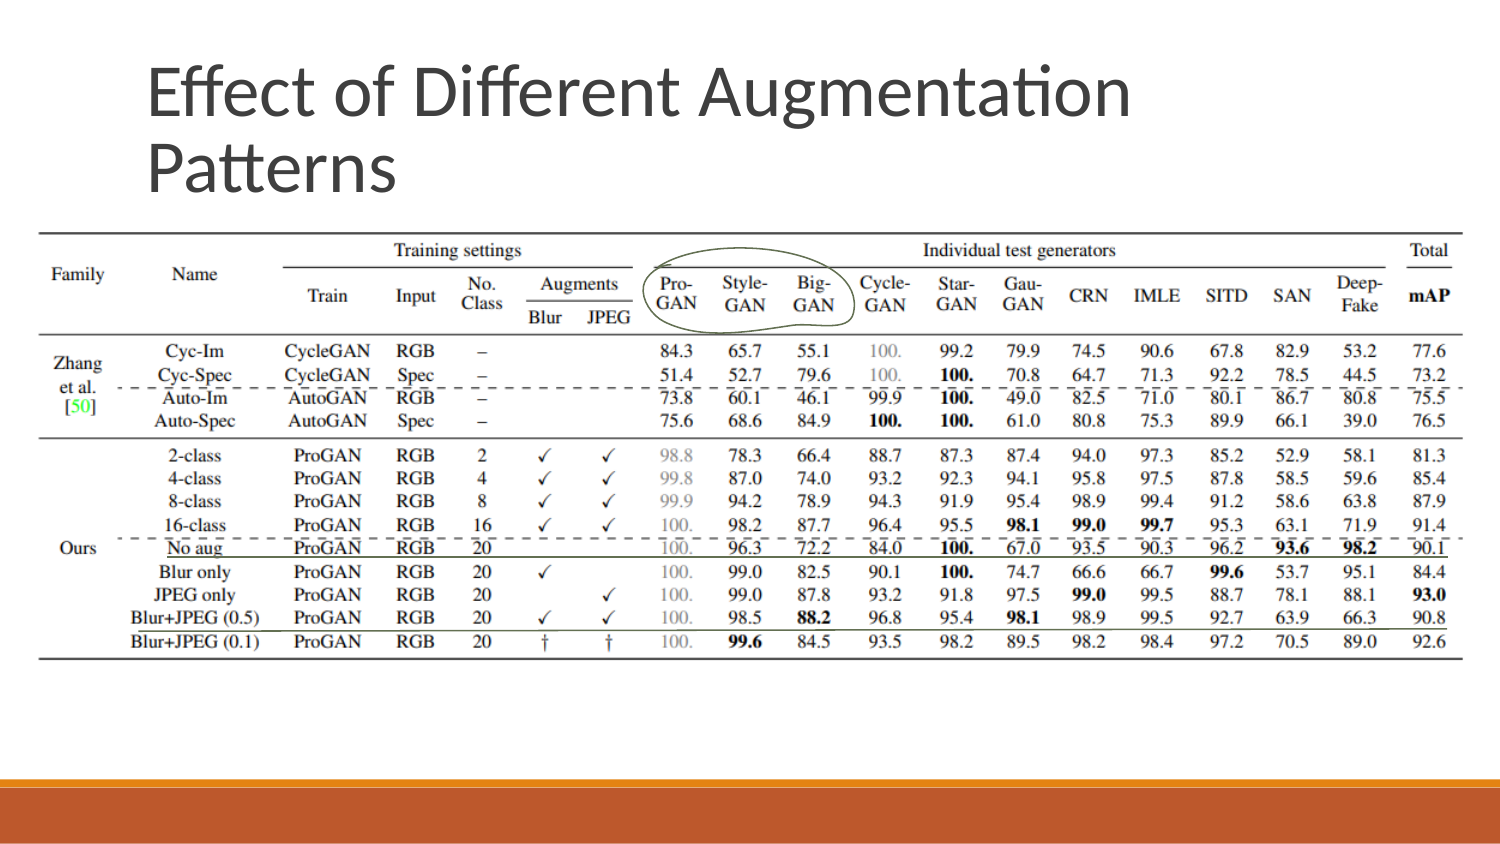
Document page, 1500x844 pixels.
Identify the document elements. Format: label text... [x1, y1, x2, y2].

title Effect of Different Augmentation Patterns [135, 35, 1373, 212]
picture [31, 213, 1476, 673]
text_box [138, 628, 1448, 632]
